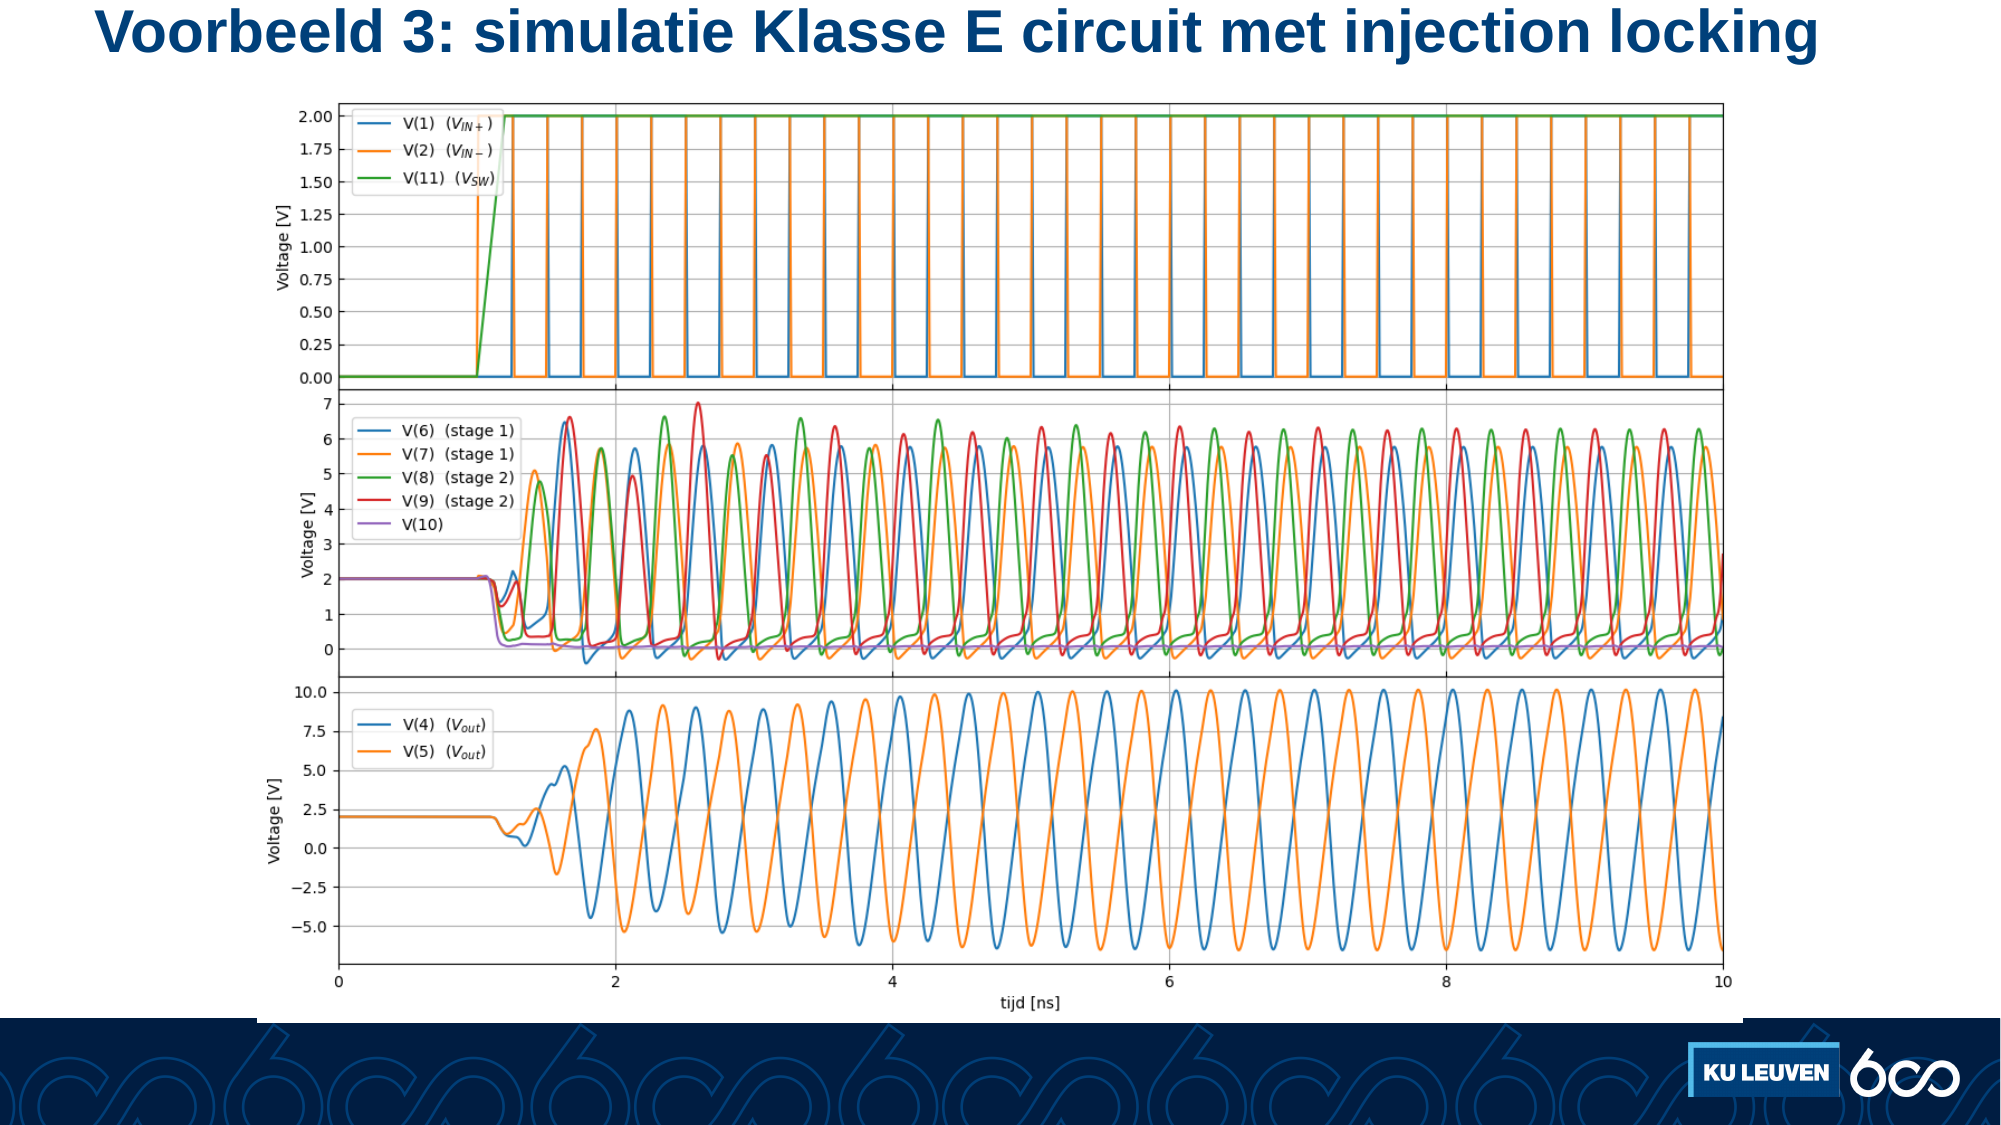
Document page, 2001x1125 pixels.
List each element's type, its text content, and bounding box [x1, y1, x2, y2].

title Voorbeeld 3: simulatie Klasse E circuit met injection locking [94, 0, 1906, 108]
picture [0, 92, 2001, 1125]
